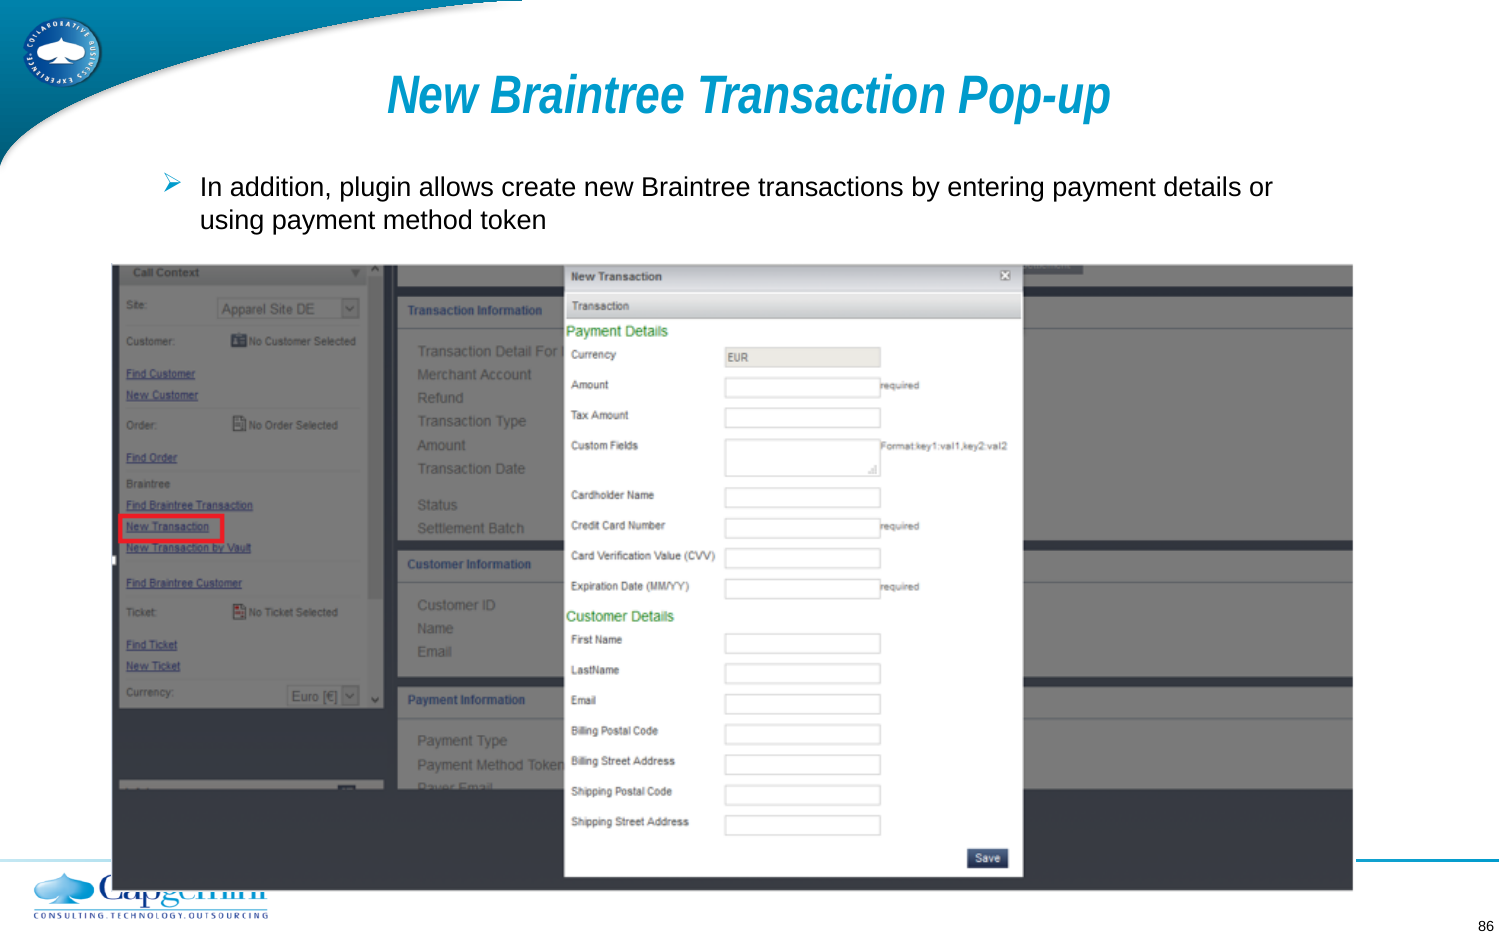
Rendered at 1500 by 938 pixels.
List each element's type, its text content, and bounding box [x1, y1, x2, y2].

picture [32, 872, 269, 919]
slide_number 86 [1470, 919, 1500, 936]
text_box In addition, plugin allows create new Braintree transactions by entering payment details or using payment method token [110, 162, 1353, 243]
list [110, 263, 1356, 893]
title New Braintree Transaction Pop-up [0, 0, 1500, 163]
